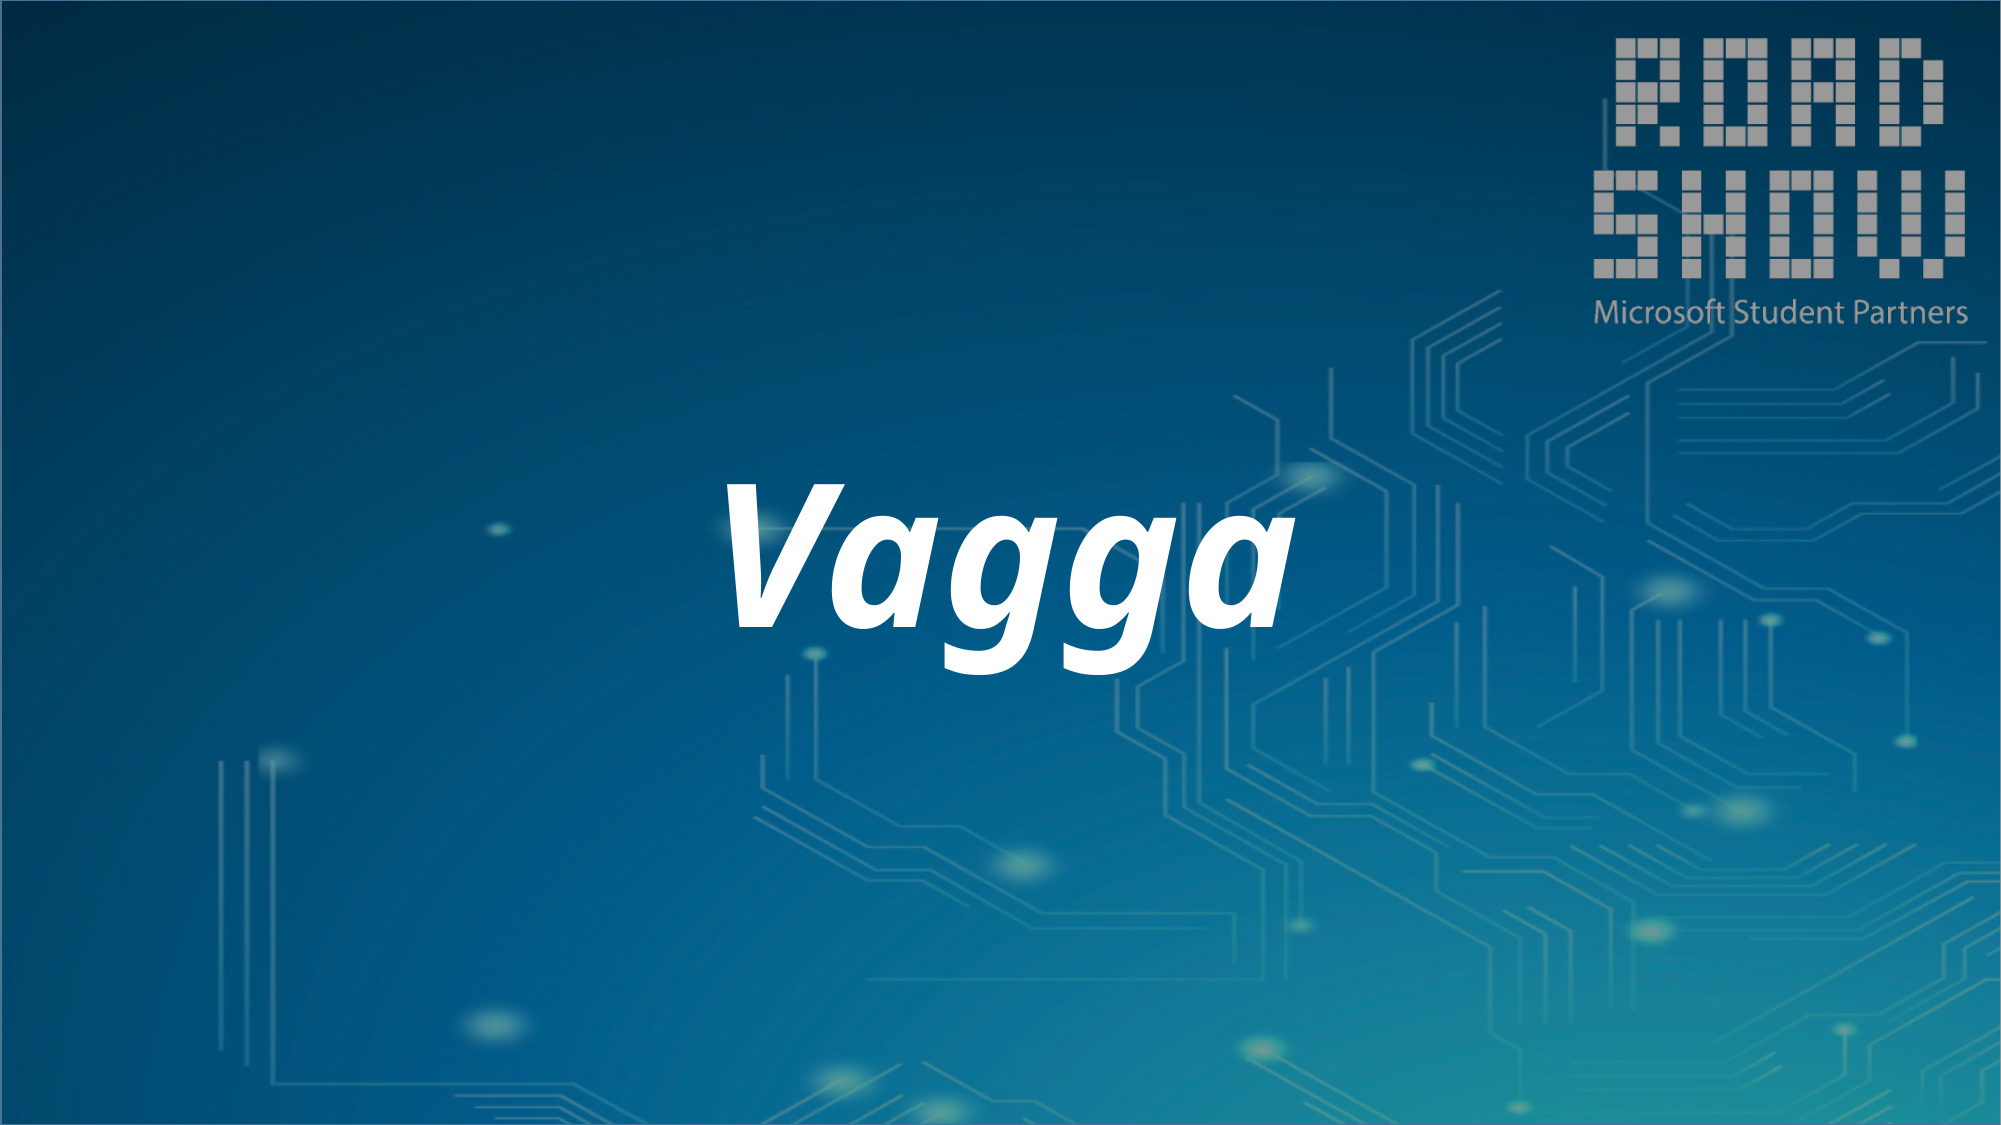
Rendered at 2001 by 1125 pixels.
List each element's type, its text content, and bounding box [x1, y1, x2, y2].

title Vagga [0, 0, 2000, 1125]
